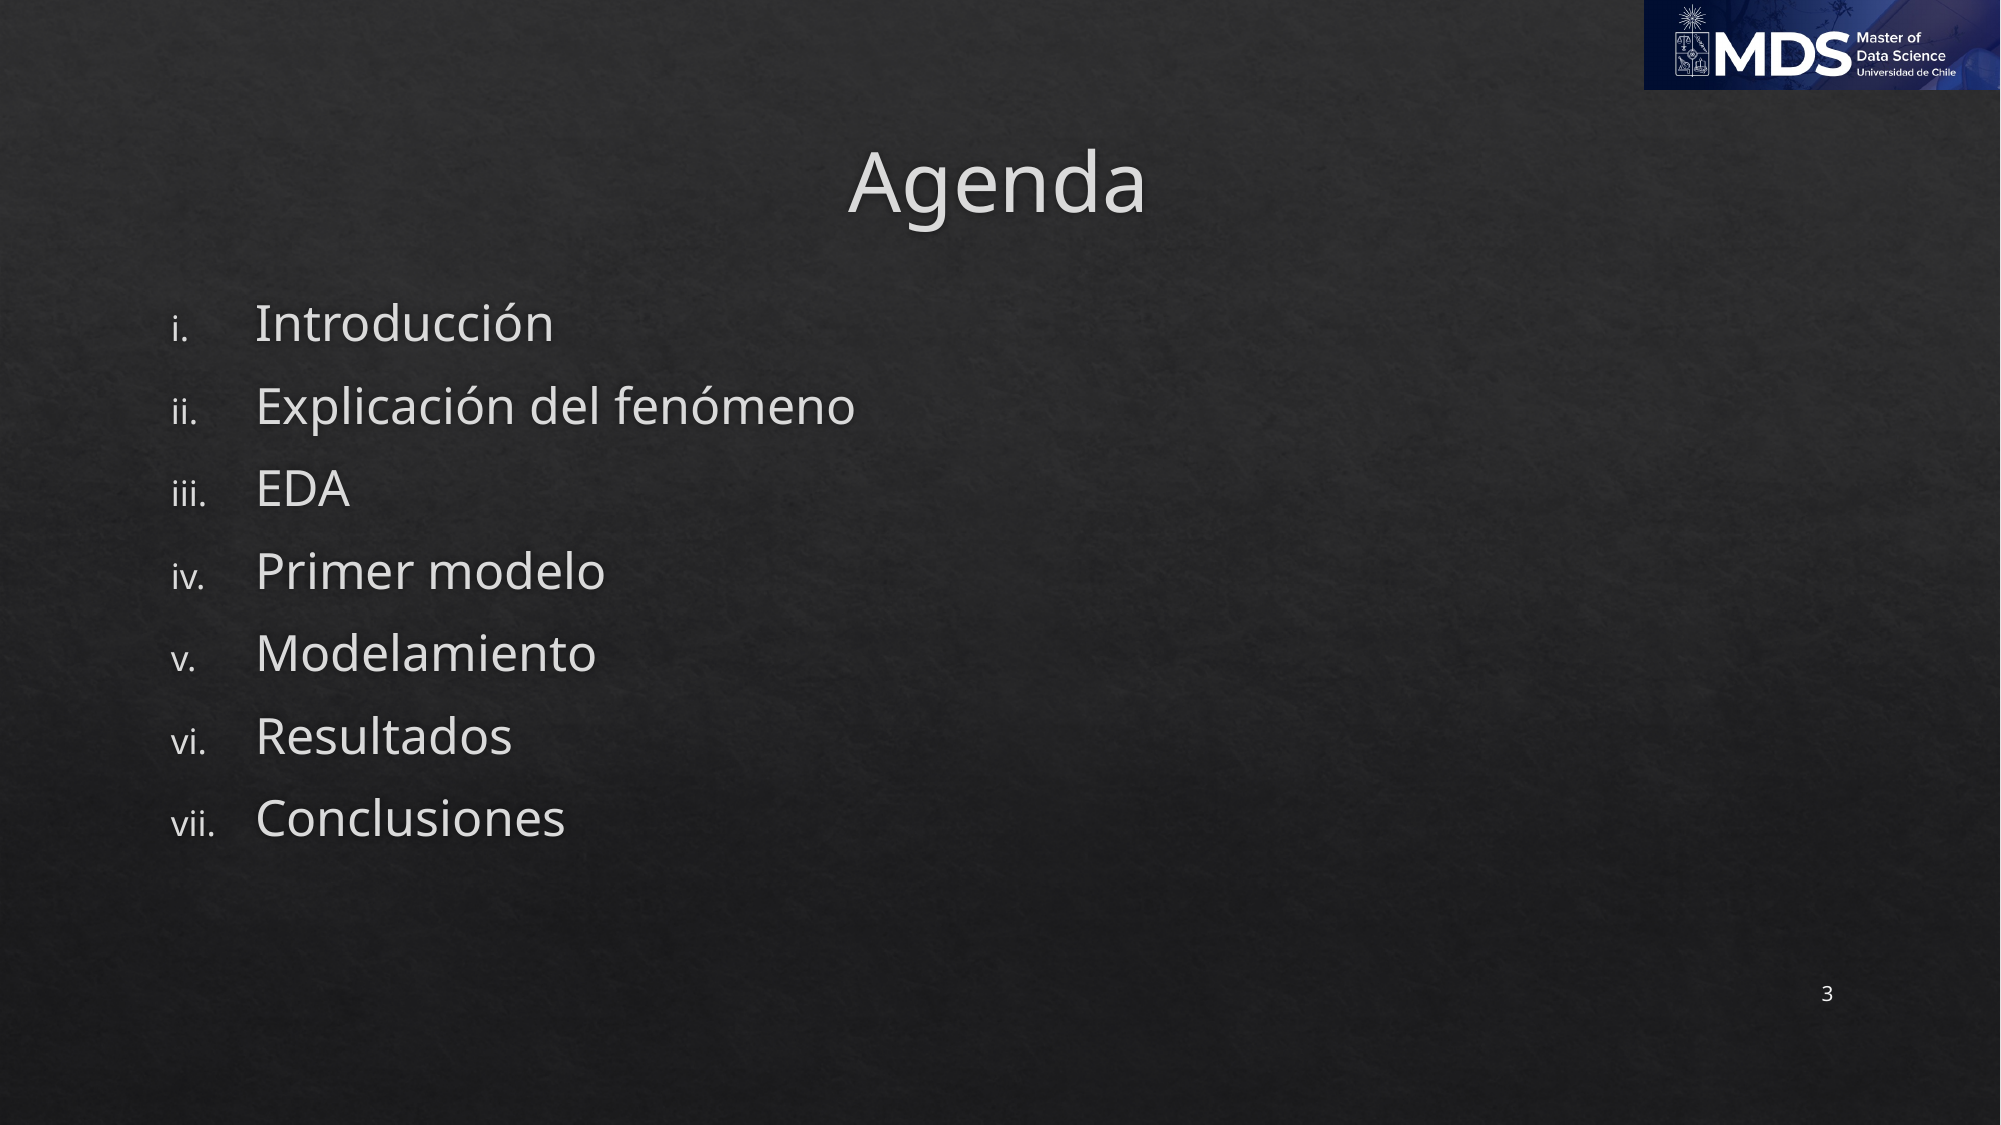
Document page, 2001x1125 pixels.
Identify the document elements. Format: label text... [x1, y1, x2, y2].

title Agenda [149, 99, 1849, 260]
list Introducción Explicación del fenómeno EDA Primer modelo Modelamiento Resultados Conclusiones [149, 284, 1849, 950]
picture [1643, 0, 2000, 91]
slide_number 3 [1724, 965, 1849, 1025]
